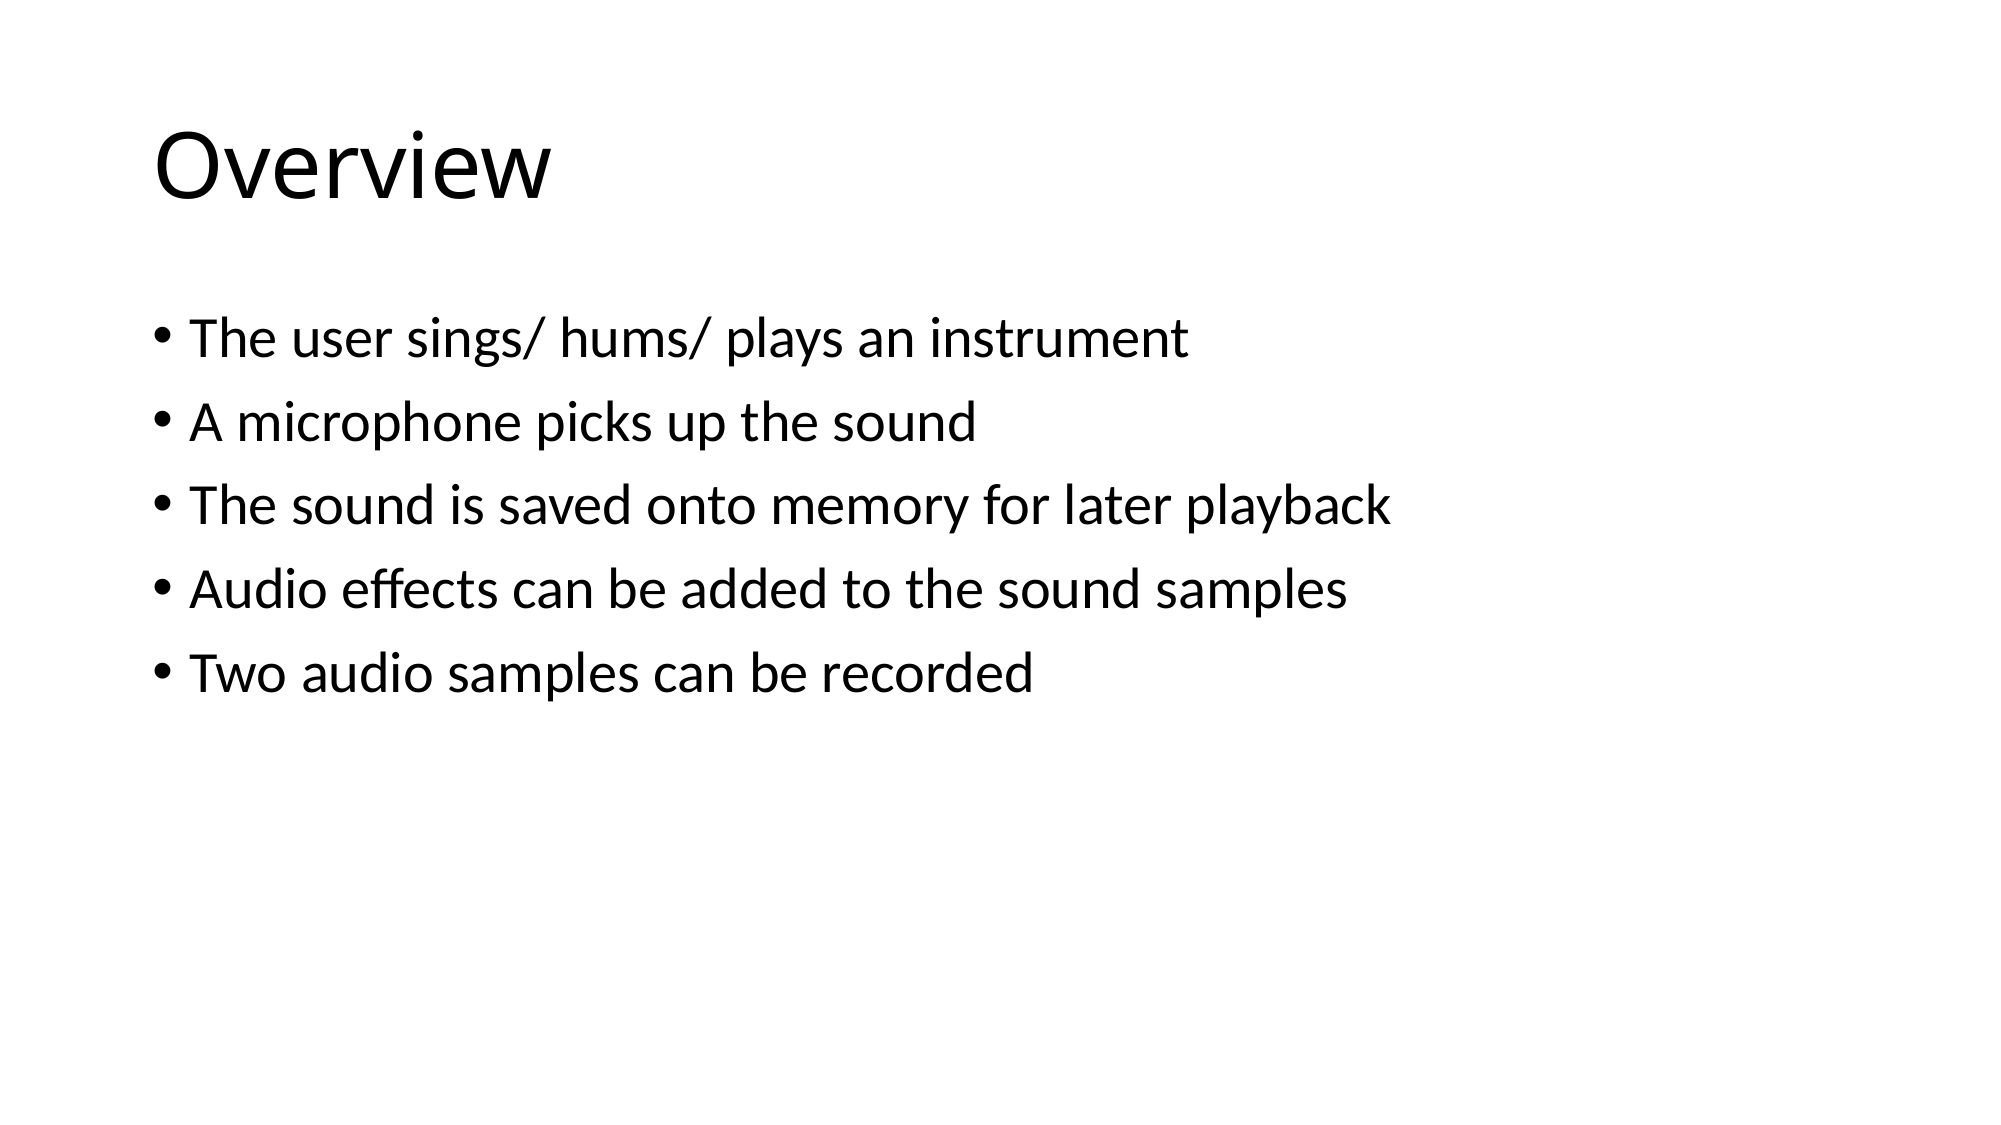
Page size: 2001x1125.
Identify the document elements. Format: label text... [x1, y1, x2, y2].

list The user sings/ hums/ plays an instrument A microphone picks up the sound The sound is saved onto memory for later playback Audio effects can be added to the sound samples Two audio samples can be recorded [137, 299, 1863, 1014]
title Overview [137, 59, 1863, 278]
